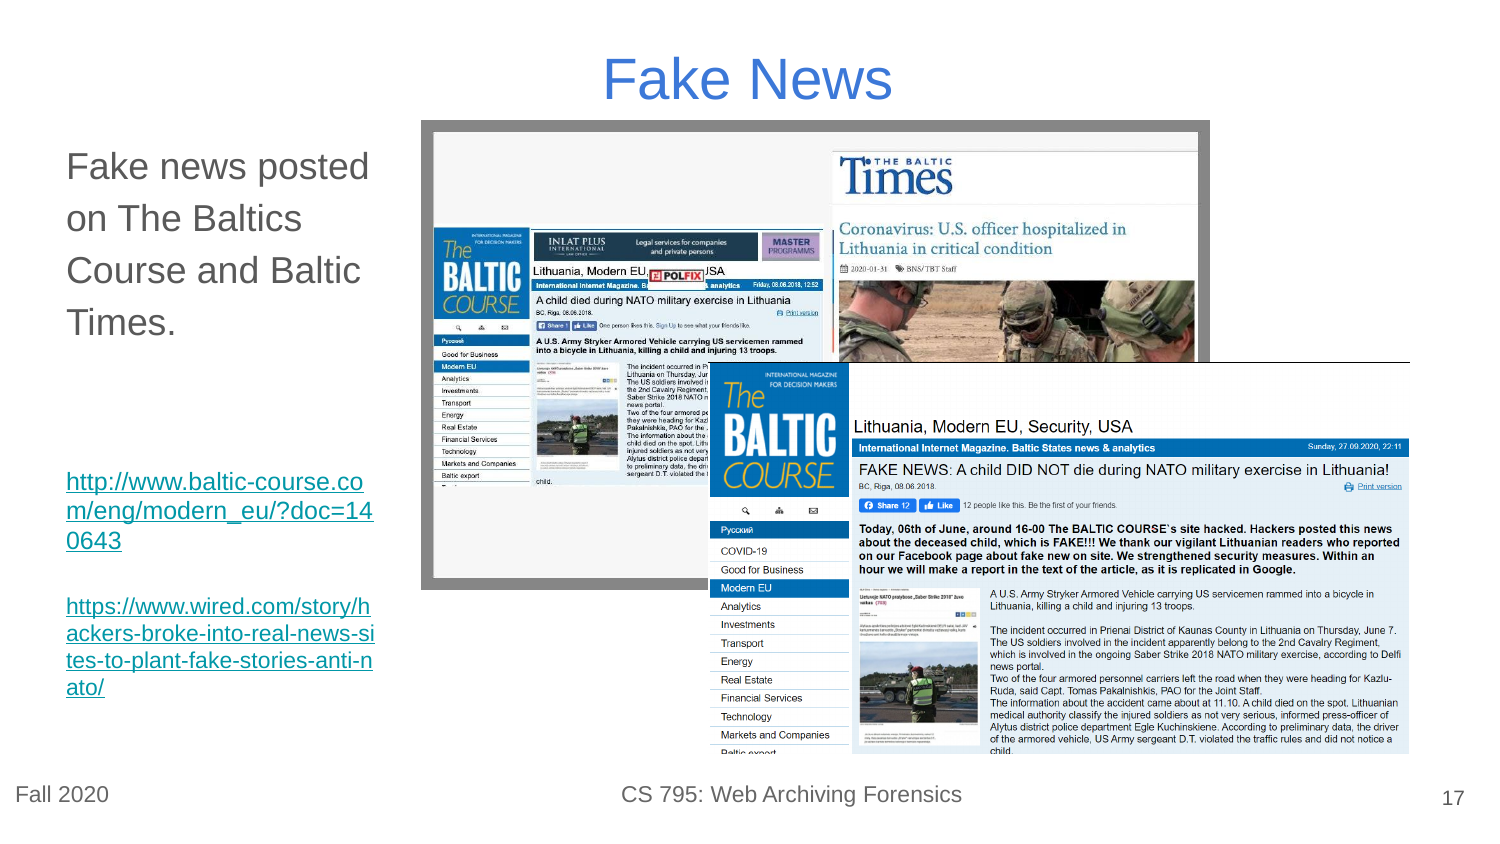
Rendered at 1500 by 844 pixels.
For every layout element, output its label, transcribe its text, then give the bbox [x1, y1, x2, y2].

picture [421, 120, 1410, 754]
list Fake news posted on The Baltics Course and Baltic Times. http://www.baltic-course.com/eng/modern_eu/?doc=140643 https://www.wired.com/story/hackers-broke-into-real-news-sites-to-plant-fake-stories-anti-nato/ [51, 120, 393, 681]
slide_number ‹#› [1389, 764, 1480, 830]
title Fake News [51, 26, 1449, 121]
